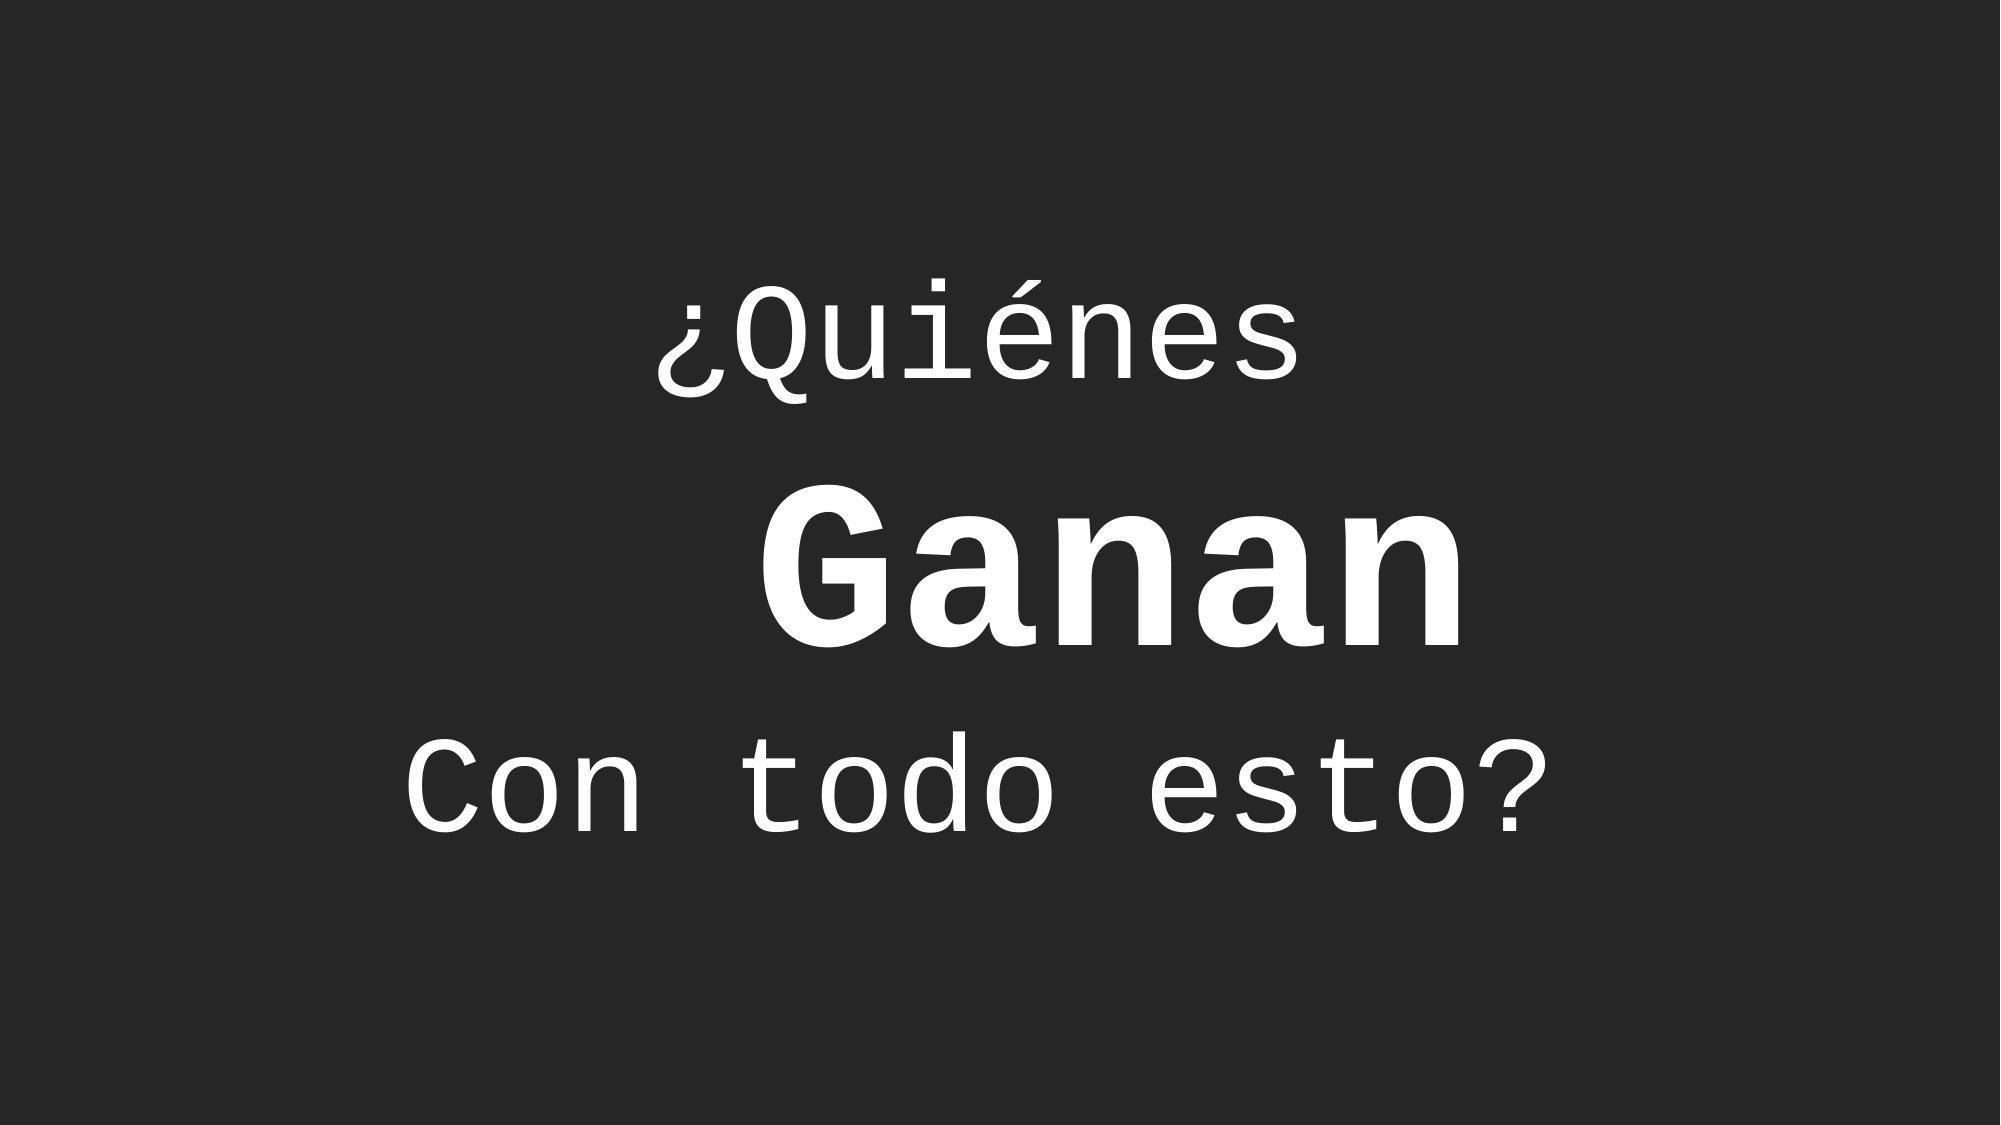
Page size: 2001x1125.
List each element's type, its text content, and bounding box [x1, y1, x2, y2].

text_box ¿Quiénes Ganan Con todo esto? [386, 233, 1571, 866]
